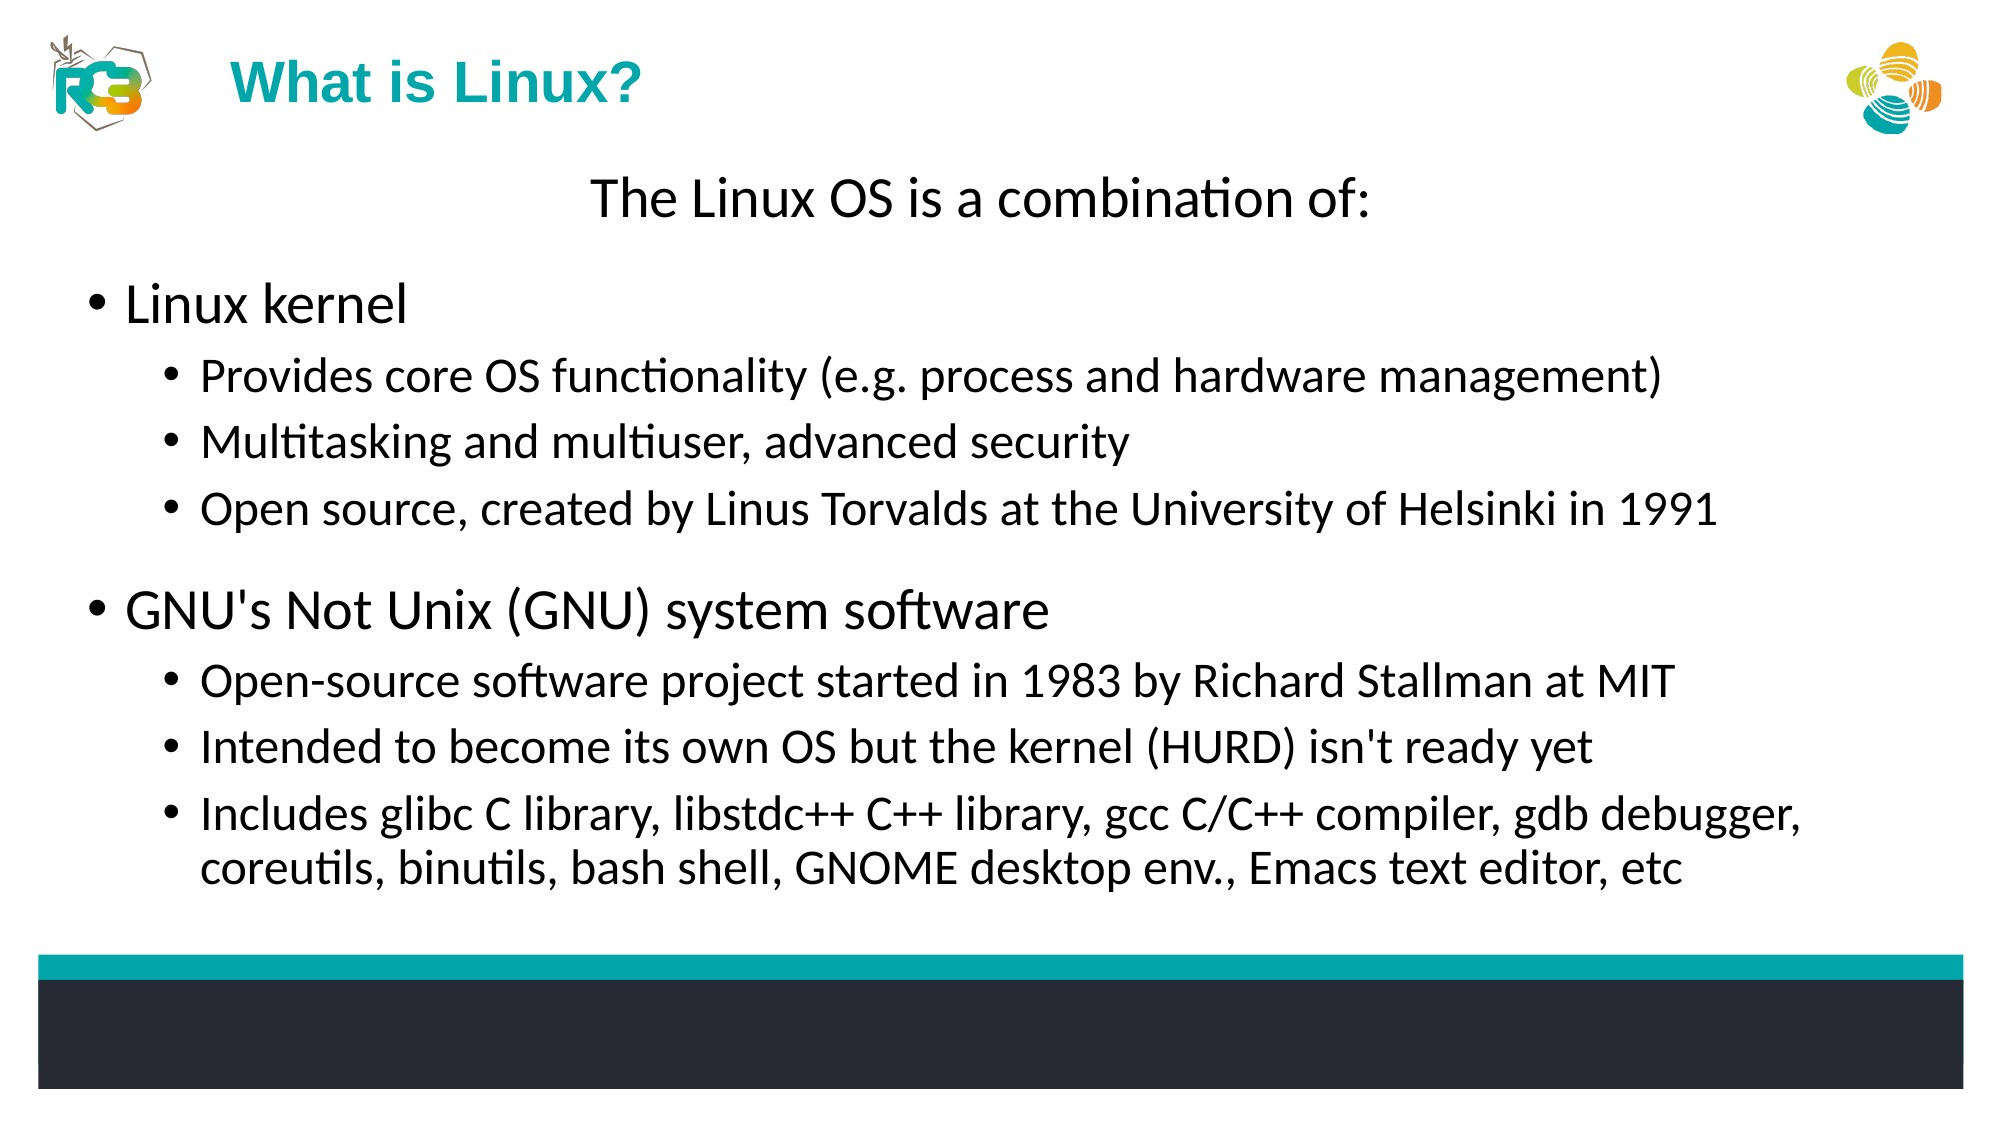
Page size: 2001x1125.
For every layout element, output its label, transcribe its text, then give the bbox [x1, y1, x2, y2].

text_box The Linux OS is a combination of: Linux kernel Provides core OS functionality (e.g. process and hardware management) Multitasking and multiuser, advanced security Open source, created by Linus Torvalds at the University of Helsinki in 1991 GNU's Not Unix (GNU) system software Open-source software project started in 1983 by Richard Stallman at MIT Intended to become its own OS but the kernel (HURD) isn't ready yet Includes glibc C library, libstdc++ C++ library, gcc C/C++ compiler, gdb debugger, coreutils, binutils, bash shell, GNOME desktop env., Emacs text editor, etc [72, 160, 1891, 874]
list What is Linux? [215, 44, 1820, 137]
picture [50, 32, 152, 134]
